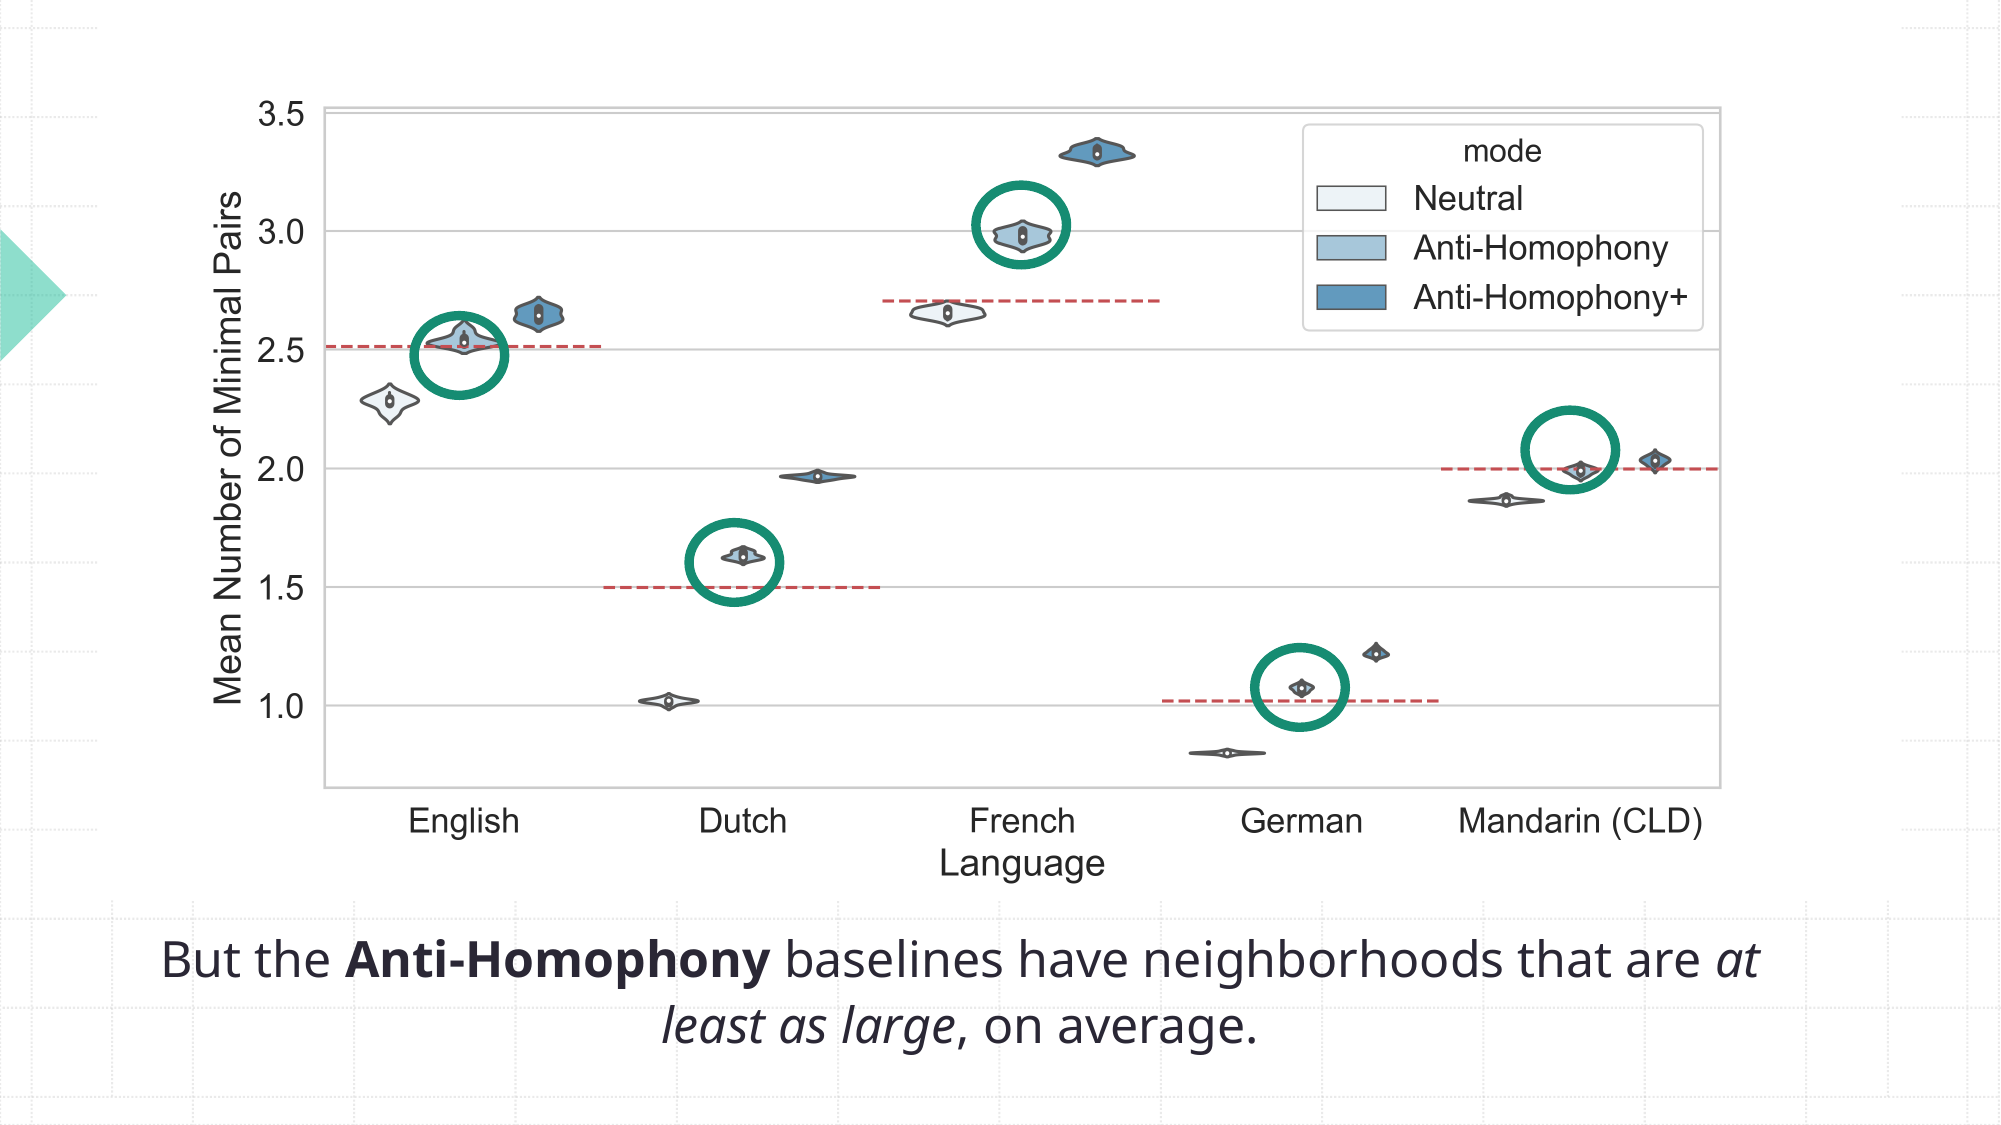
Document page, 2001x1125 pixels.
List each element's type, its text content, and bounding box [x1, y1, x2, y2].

picture [99, 0, 1900, 900]
text_box But the Anti-Homophony baselines have neighborhoods that are at least as large, on average. [113, 913, 1808, 1089]
